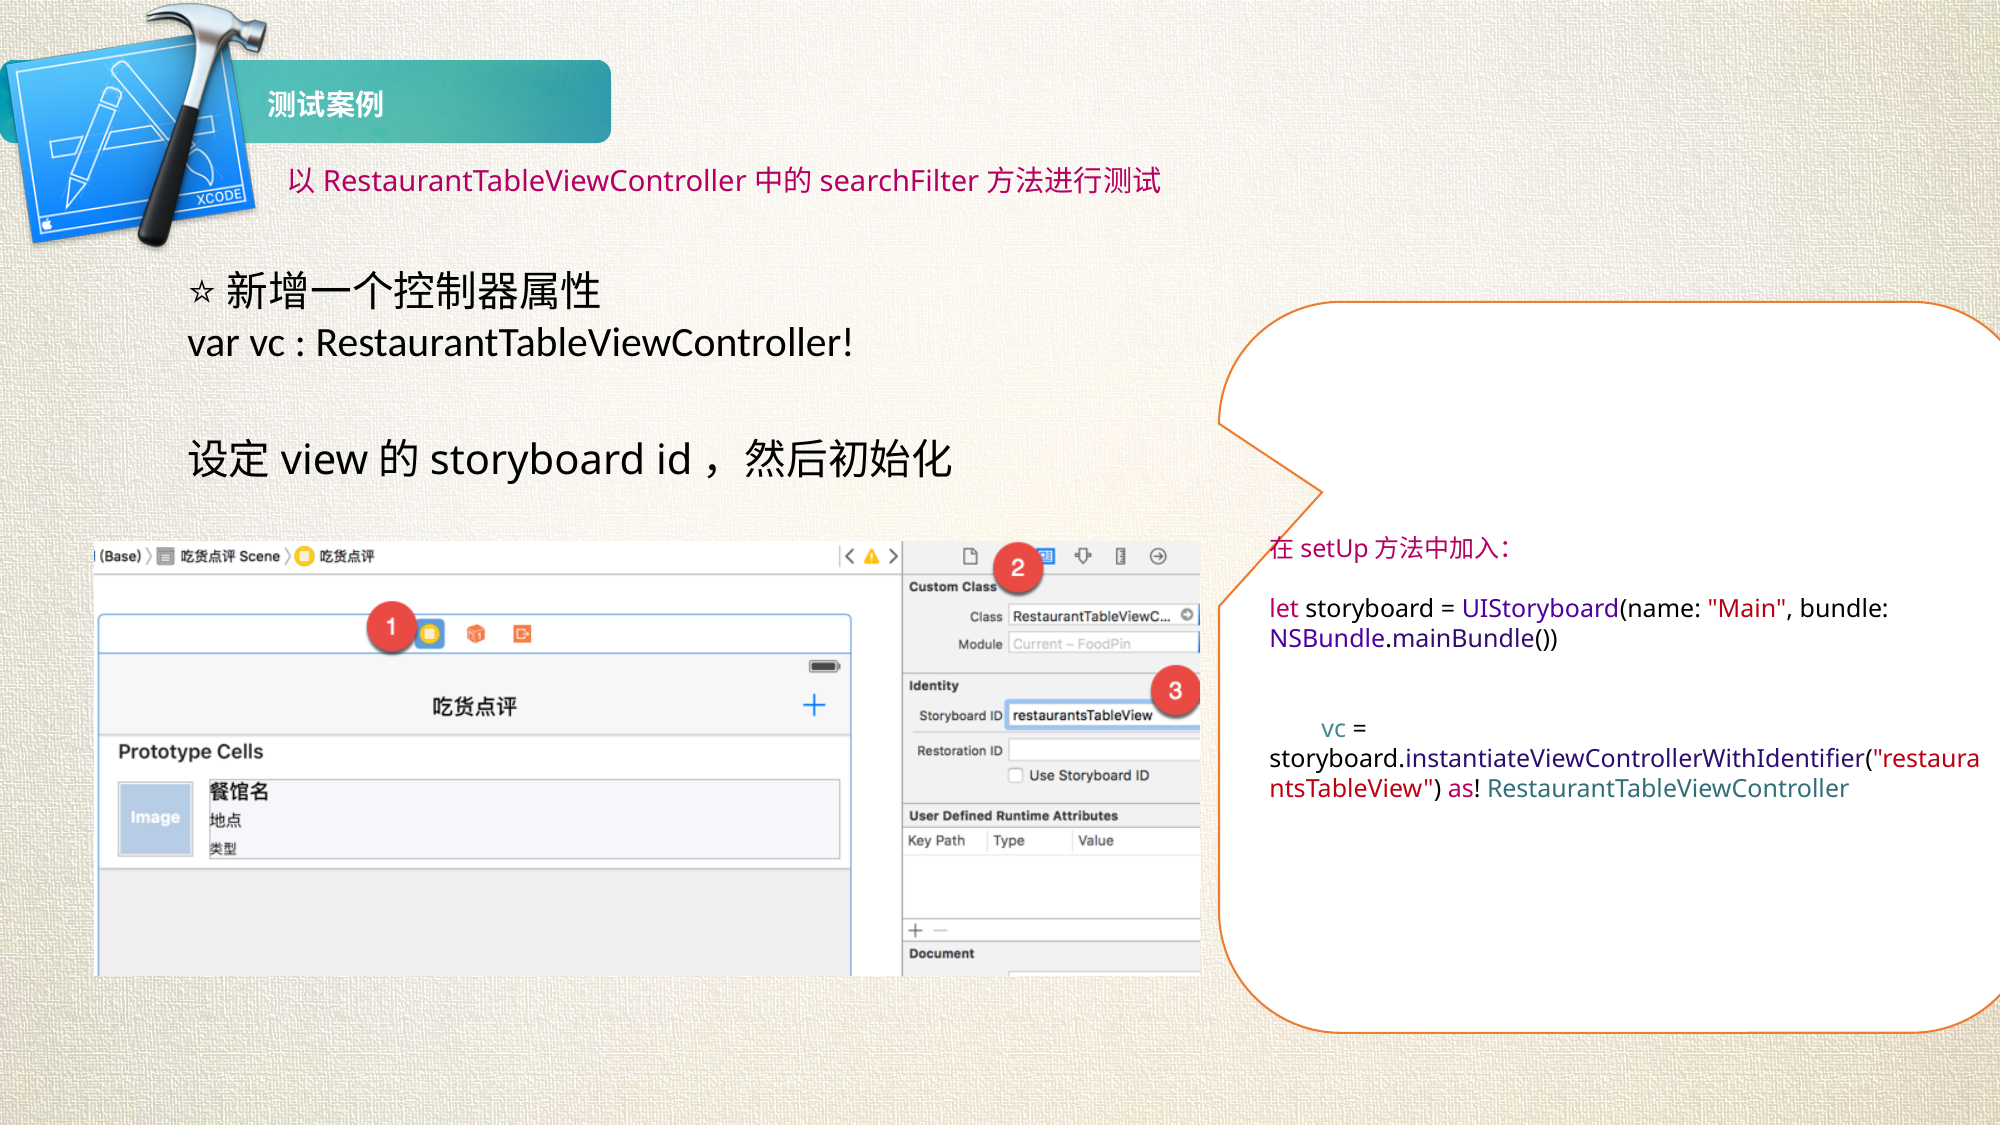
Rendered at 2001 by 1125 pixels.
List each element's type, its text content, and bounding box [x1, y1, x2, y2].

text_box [272, 78, 612, 170]
picture [0, 0, 2000, 1125]
text_box 在setUp方法中加入： let storyboard = UIStoryboard(name: "Main", bundle: NSBundle.mainBundle()) vc = storyboard.instantiateViewControllerWithIdentifier("restaurantsTableView") as! RestaurantTableViewController [1217, 300, 2000, 1034]
text_box 设定view的storyboard id，然后初始化 [172, 425, 1052, 541]
text_box ⭐️新增一个控制器属性 var vc : RestaurantTableViewController! [172, 257, 1768, 373]
text_box 以RestaurantTableViewController中的searchFilter方法进行测试 [272, 155, 1920, 206]
text_box [272, 59, 613, 130]
